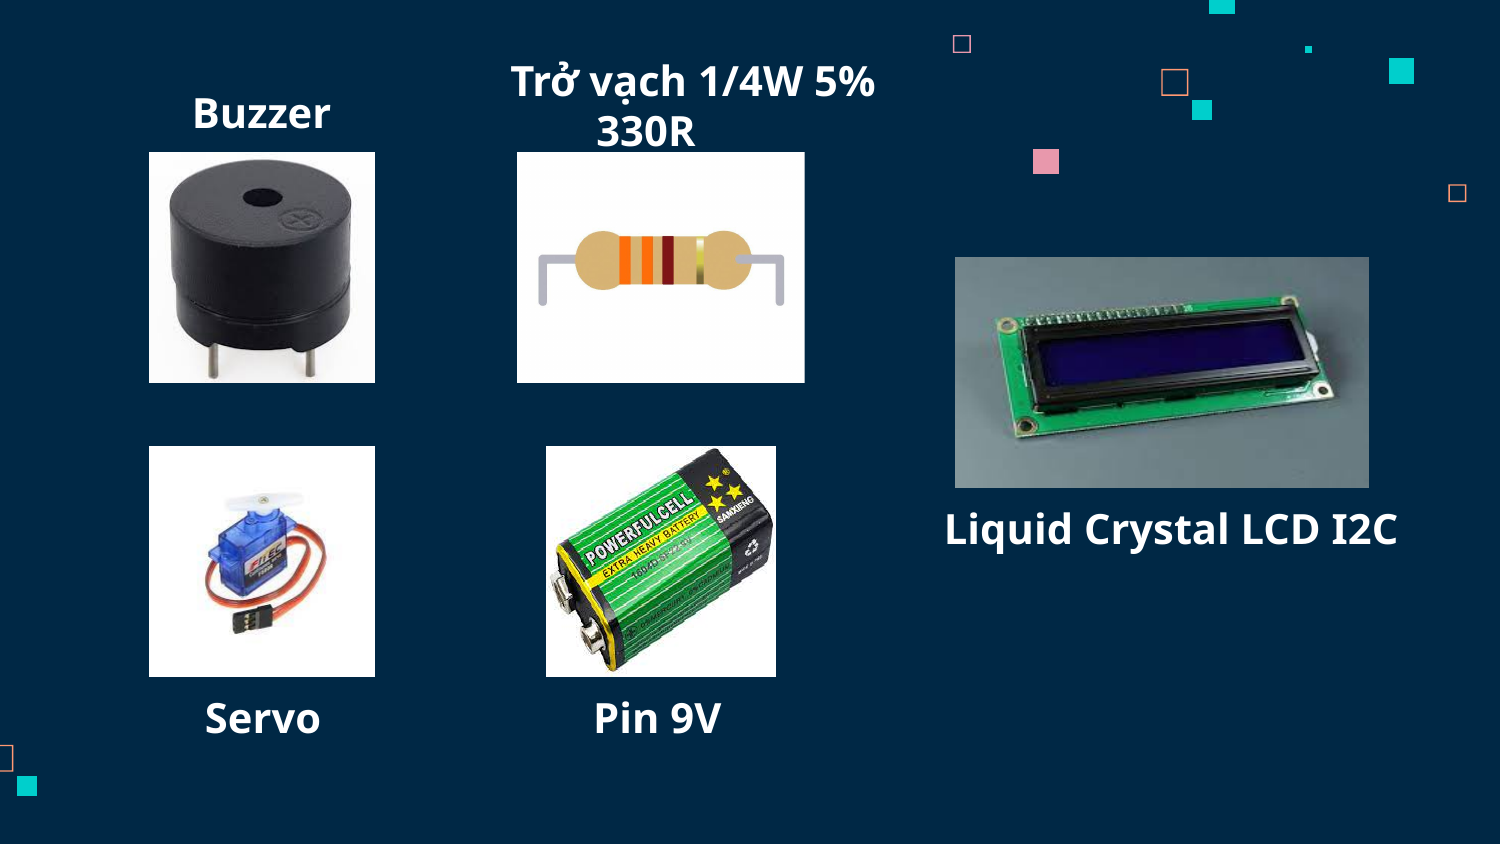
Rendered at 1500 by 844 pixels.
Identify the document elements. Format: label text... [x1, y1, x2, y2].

text_box Pin 9V [578, 686, 744, 757]
picture [516, 152, 805, 383]
picture [149, 446, 375, 677]
text_box Liquid Crystal LCD I2C [853, 487, 1435, 568]
picture [955, 257, 1369, 489]
picture [545, 446, 777, 677]
text_box Buzzer [176, 71, 365, 151]
picture [149, 152, 375, 383]
text_box Trở vạch 1/4W 5% 330R [420, 39, 913, 220]
text_box Servo [190, 676, 578, 757]
